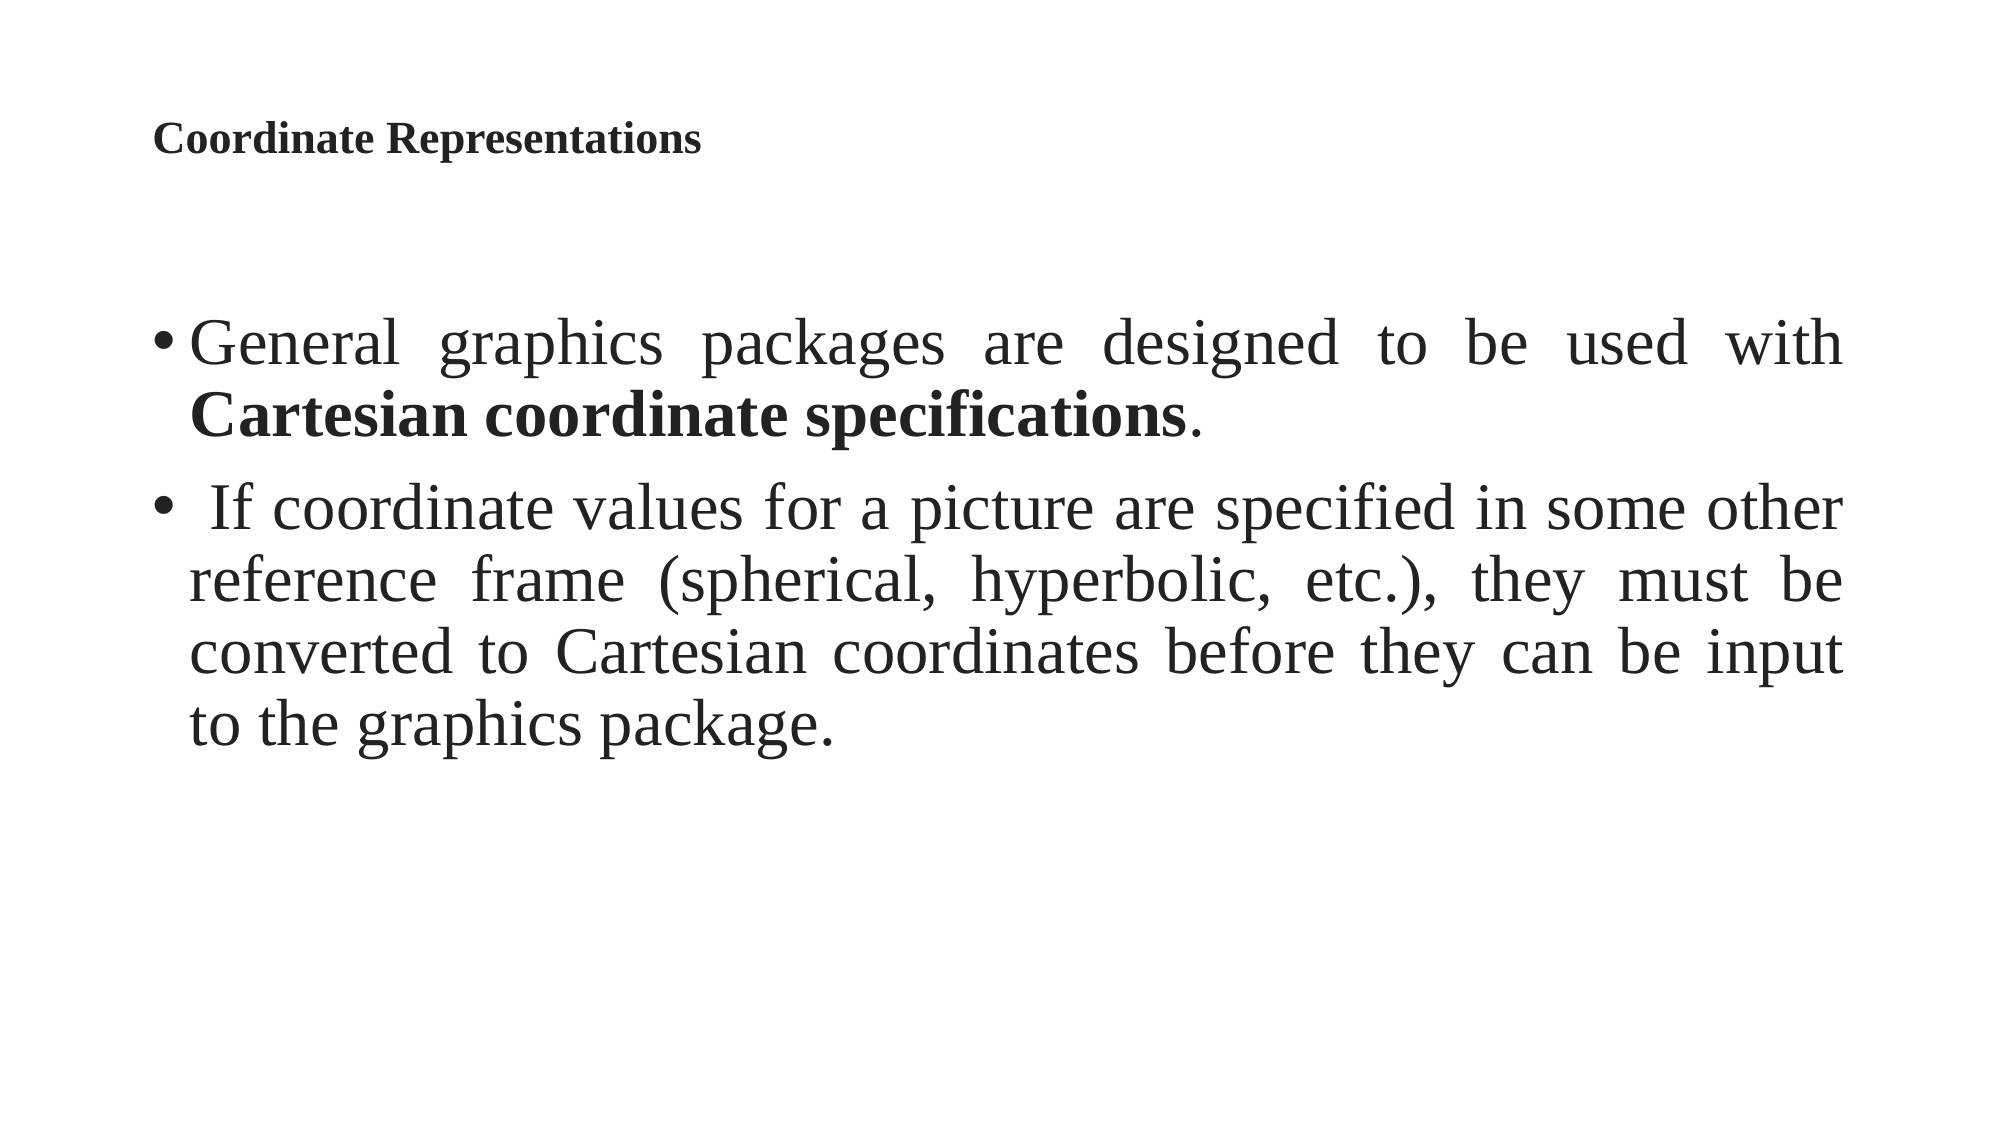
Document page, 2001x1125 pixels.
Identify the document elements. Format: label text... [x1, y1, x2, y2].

list General graphics packages are designed to be used with Cartesian coordinate specifications. If coordinate values for a picture are specified in some other reference frame (spherical, hyperbolic, etc.), they must be converted to Cartesian coordinates before they can be input to the graphics package. [137, 299, 1863, 1014]
title Coordinate Representations [137, 59, 1863, 278]
